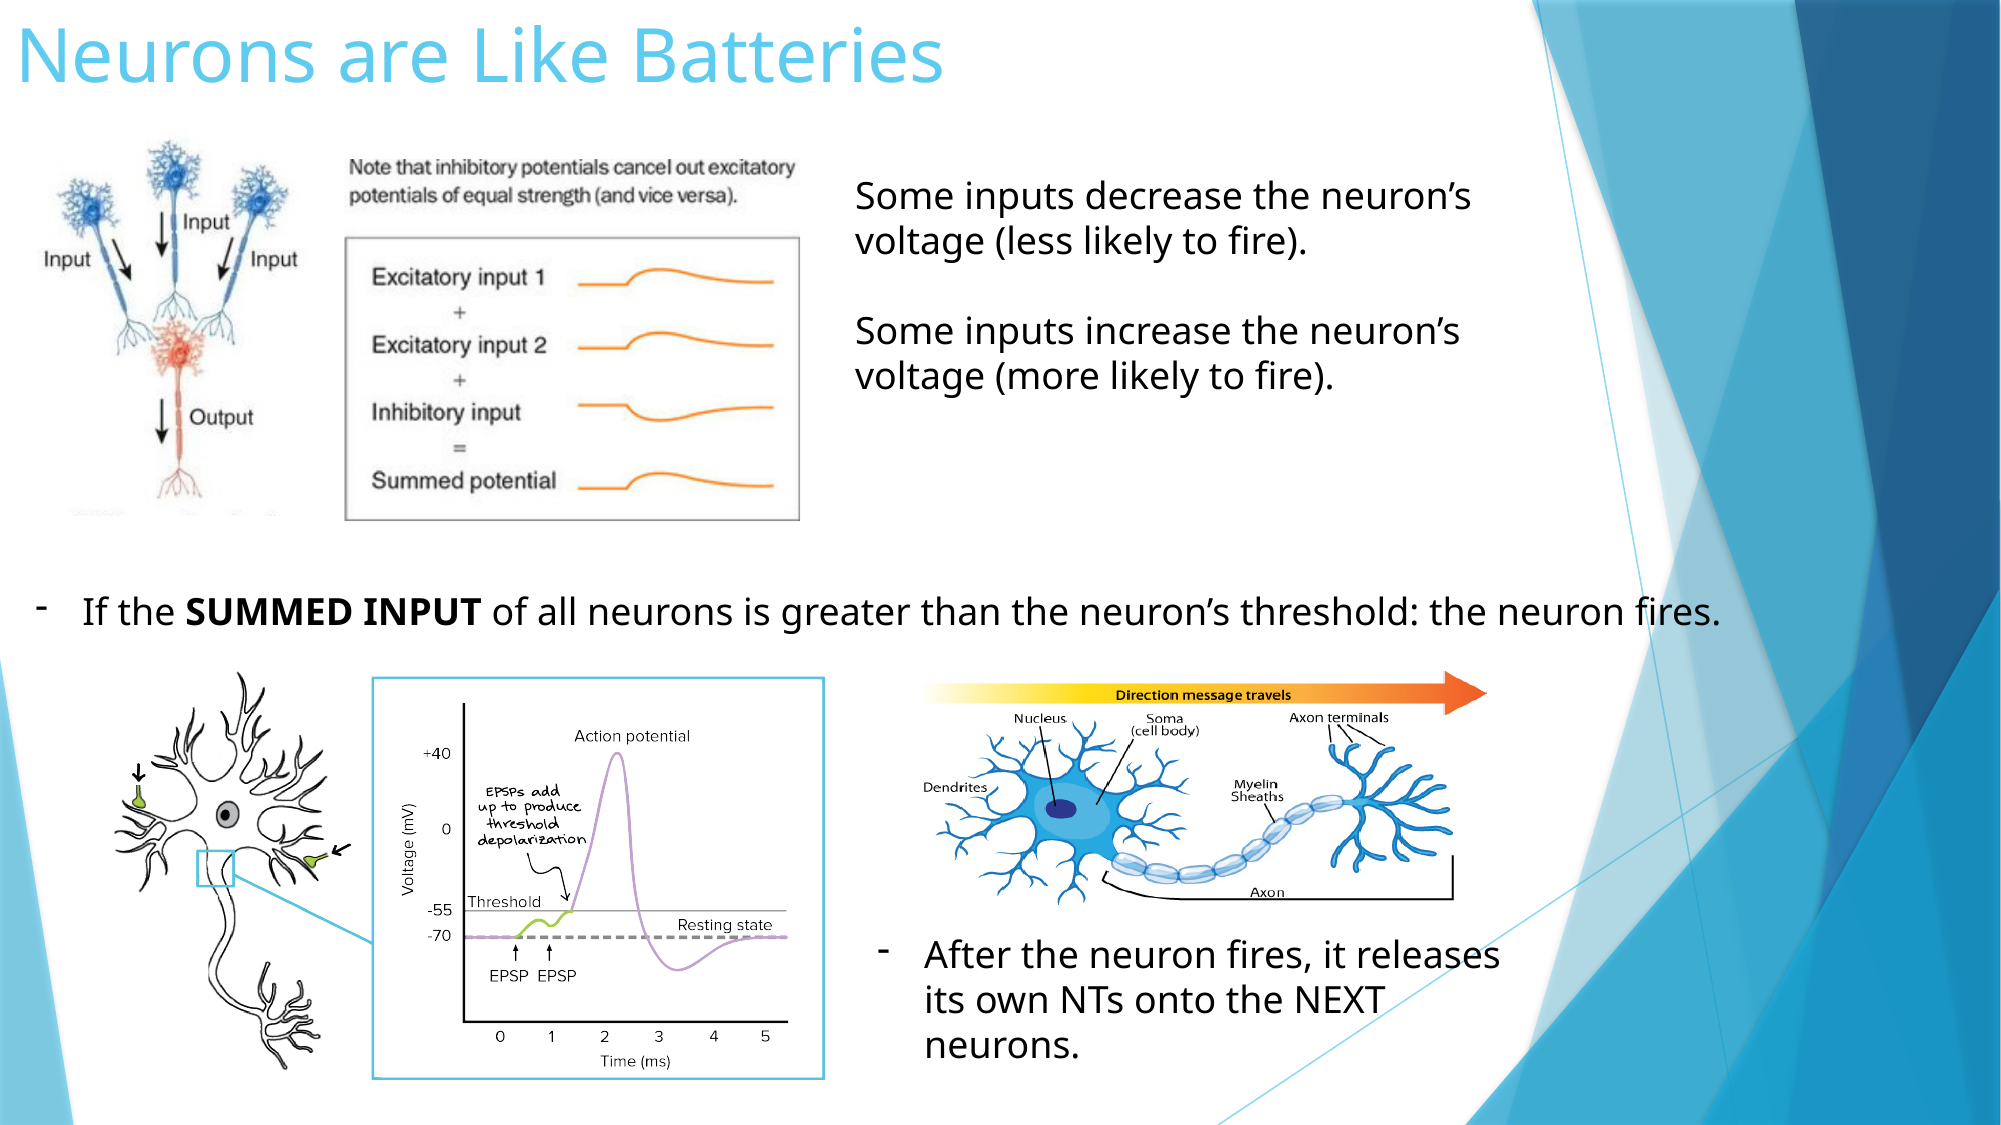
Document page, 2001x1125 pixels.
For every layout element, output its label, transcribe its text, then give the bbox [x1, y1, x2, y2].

picture [36, 117, 825, 554]
text_box If the SUMMED INPUT of all neurons is greater than the neuron’s threshold: the neuron fires. [20, 580, 1746, 686]
text_box Some inputs decrease the neuron’s voltage (less likely to fire). Some inputs increase the neuron’s voltage (more likely to fire). [829, 164, 1611, 405]
picture [920, 671, 1487, 905]
text_box After the neuron fires, it releases its own NTs onto the NEXT neurons. [862, 923, 1553, 1119]
picture [111, 671, 825, 1081]
title Neurons are Like Batteries [0, 0, 1725, 218]
